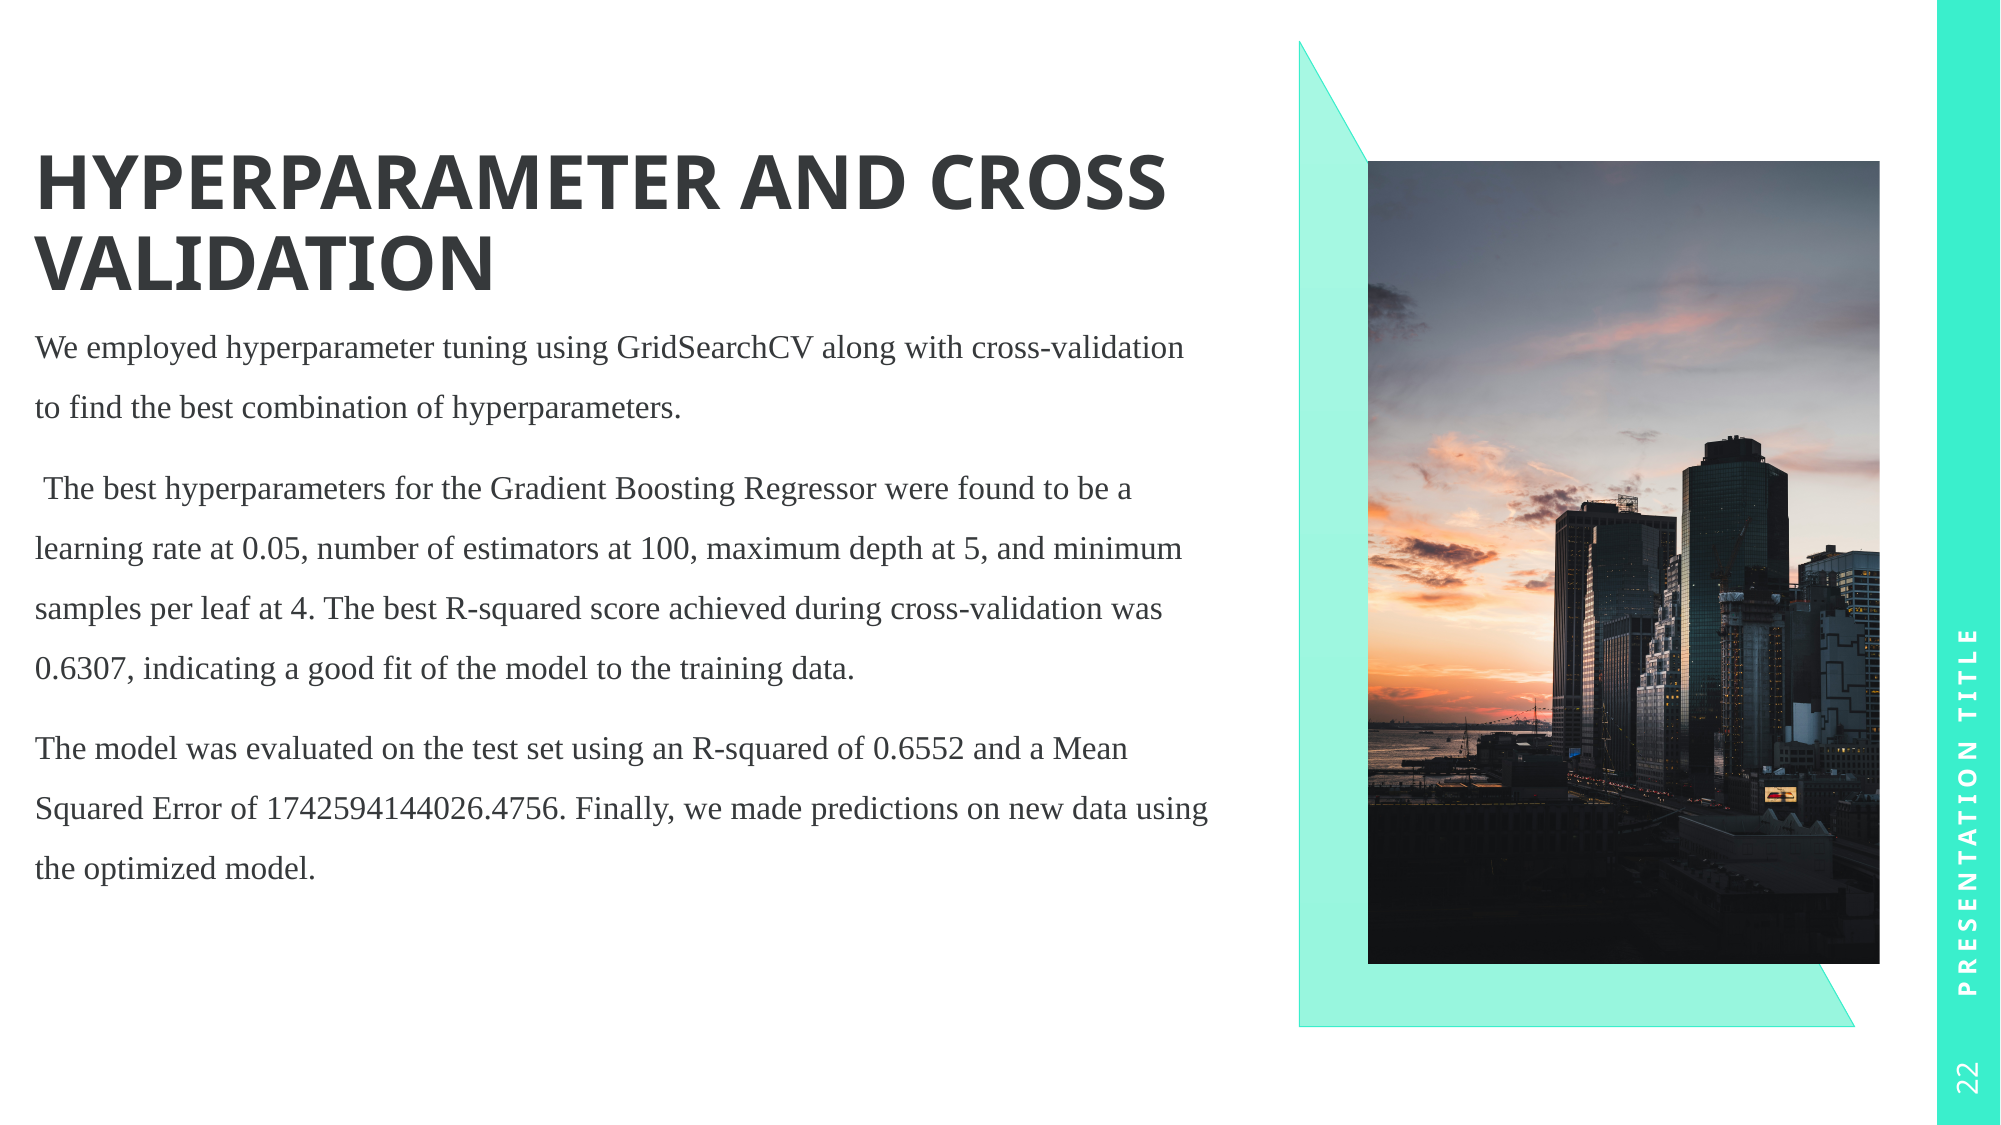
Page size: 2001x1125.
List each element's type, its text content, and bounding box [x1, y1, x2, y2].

text_box [1298, 40, 1856, 1028]
title HYPERPARAMETER AND CROSS VALIDATION [34, 145, 1334, 306]
list We employed hyperparameter tuning using GridSearchCV along with cross-validation to find the best combination of hyperparameters. The best hyperparameters for the Gradient Boosting Regressor were found to be a learning rate at 0.05, number of estimators at 100, maximum depth at 5, and minimum samples per leaf at 4. The best R-squared score achieved during cross-validation was 0.6307, indicating a good fit of the model to the training data. The model was evaluated on the test set using an R-squared of 0.6552 and a Mean Squared Error of 1742594144026.4756. Finally, we made predictions on new data using the optimized model. [34, 305, 1214, 892]
slide_number 22 [1937, 1032, 2000, 1125]
picture [1368, 161, 1880, 964]
footer Presentation Title [1937, 0, 2000, 1032]
